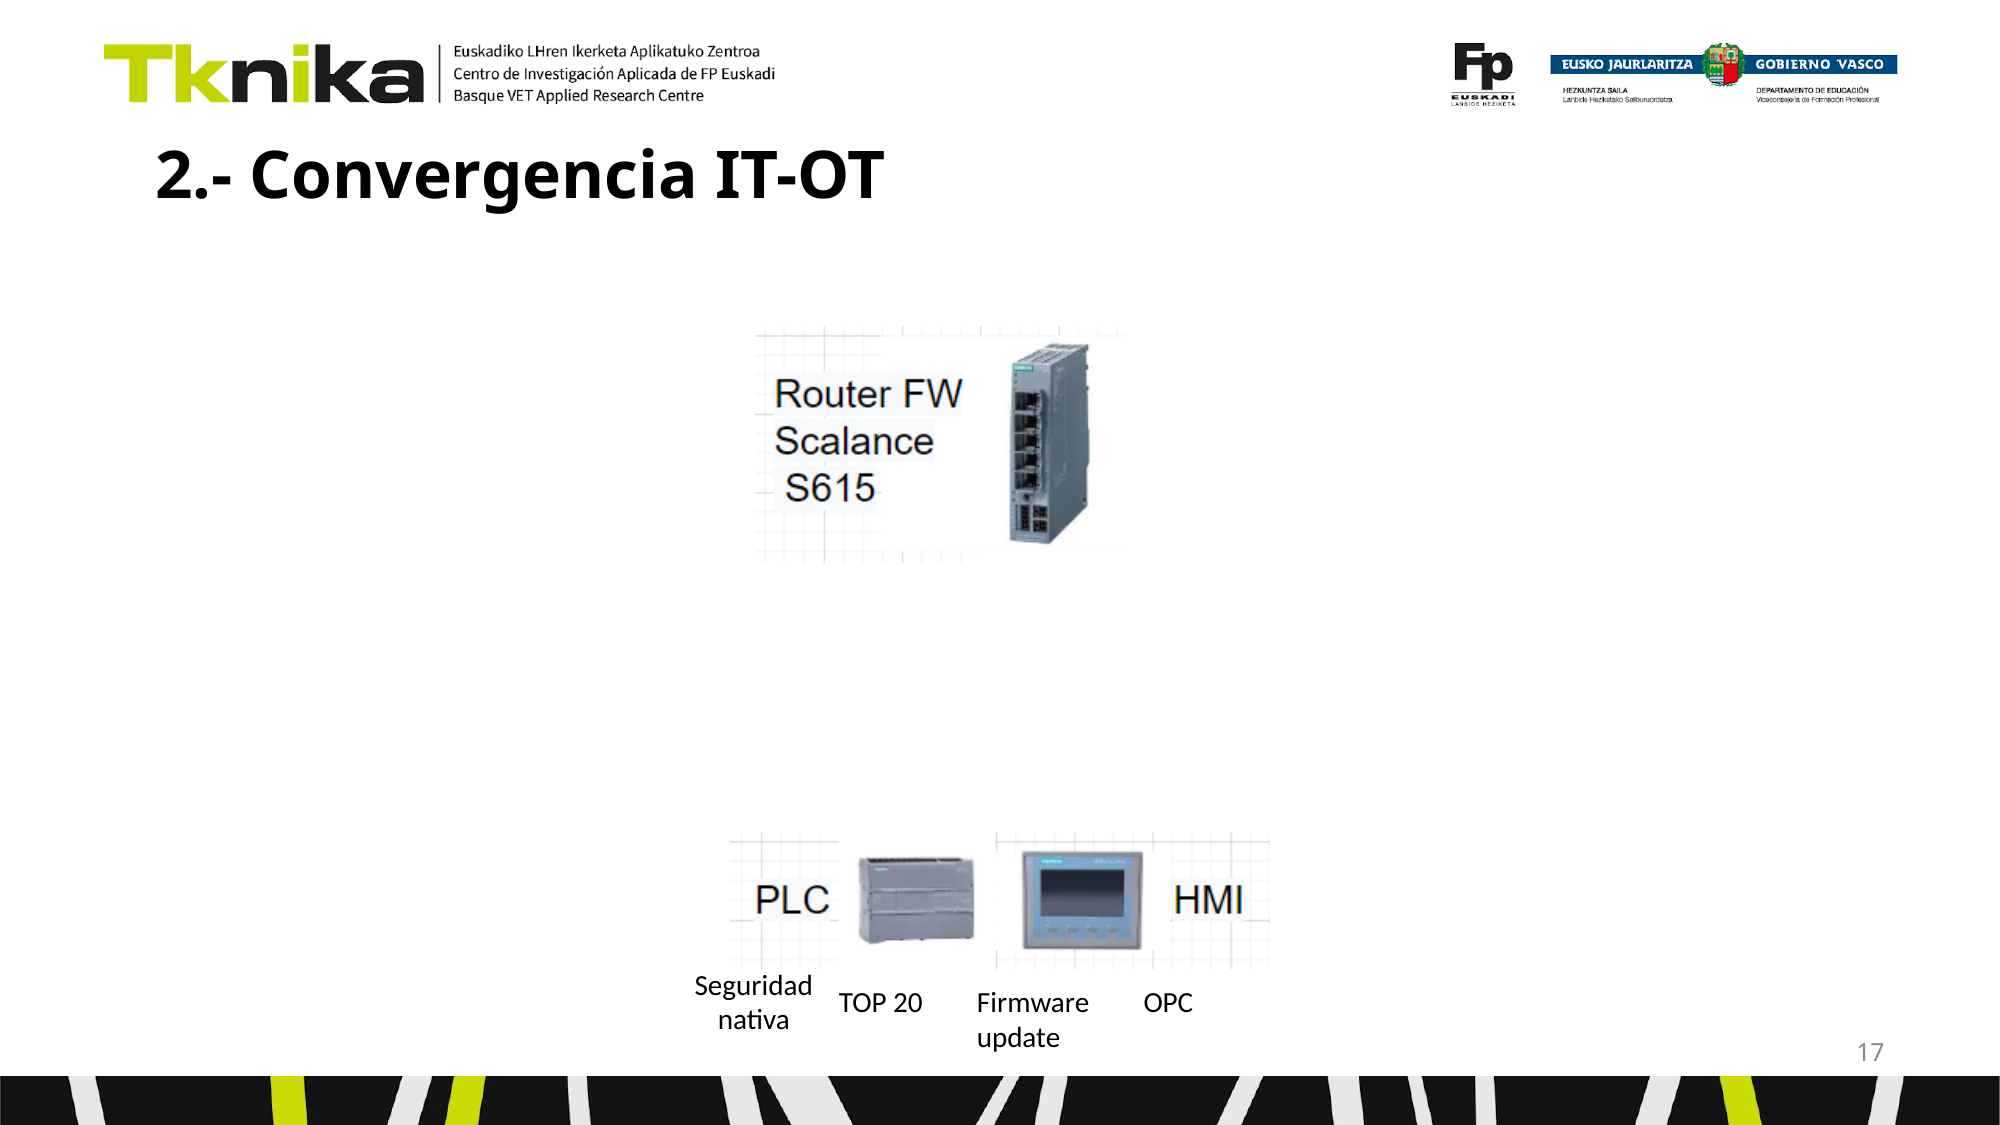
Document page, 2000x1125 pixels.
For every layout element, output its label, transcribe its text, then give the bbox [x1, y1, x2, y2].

text_box TOP 20 [838, 978, 961, 1034]
text_box Firmware update [961, 978, 1129, 1069]
picture [730, 832, 1270, 969]
picture [755, 326, 1126, 563]
picture [102, 42, 1898, 106]
text_box OPC [1129, 968, 1296, 1034]
slide_number ‹#› [1433, 1023, 1900, 1084]
picture [0, 1076, 2000, 1125]
text_box Seguridad nativa [670, 950, 838, 1051]
title 2.- Convergencia IT-OT [41, 125, 1000, 220]
